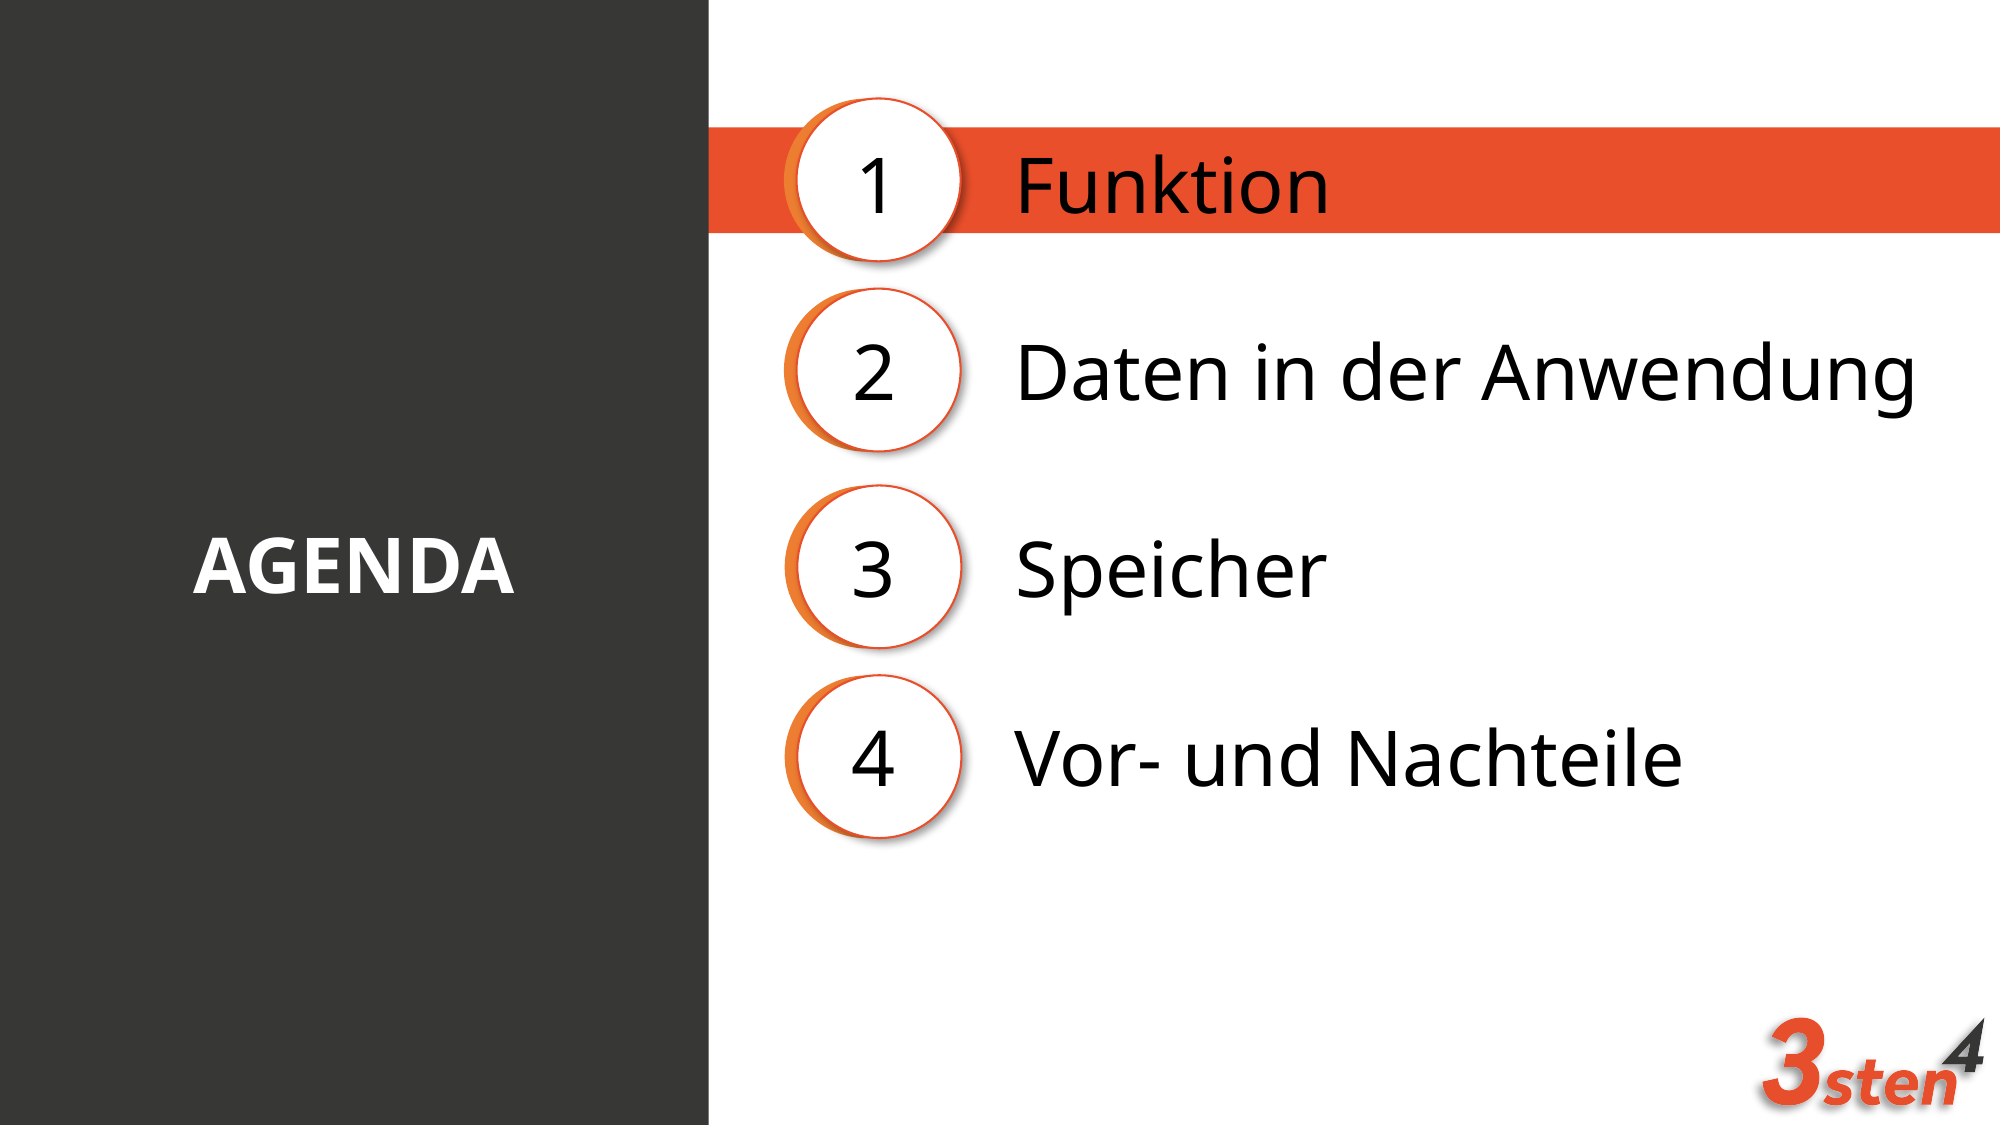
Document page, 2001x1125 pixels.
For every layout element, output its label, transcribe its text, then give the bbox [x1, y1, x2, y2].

text_box [961, 126, 2000, 235]
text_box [784, 485, 962, 649]
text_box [783, 288, 961, 452]
text_box Speicher [1000, 512, 1710, 620]
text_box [784, 675, 962, 839]
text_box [783, 98, 961, 262]
text_box Daten in der Anwendung [999, 315, 1986, 423]
picture [1672, 813, 2000, 1125]
text_box Funktion [999, 128, 1381, 236]
text_box Vor- und Nachteile [999, 702, 1709, 810]
text_box AGENDA [0, 0, 710, 1125]
text_box [710, 126, 783, 235]
